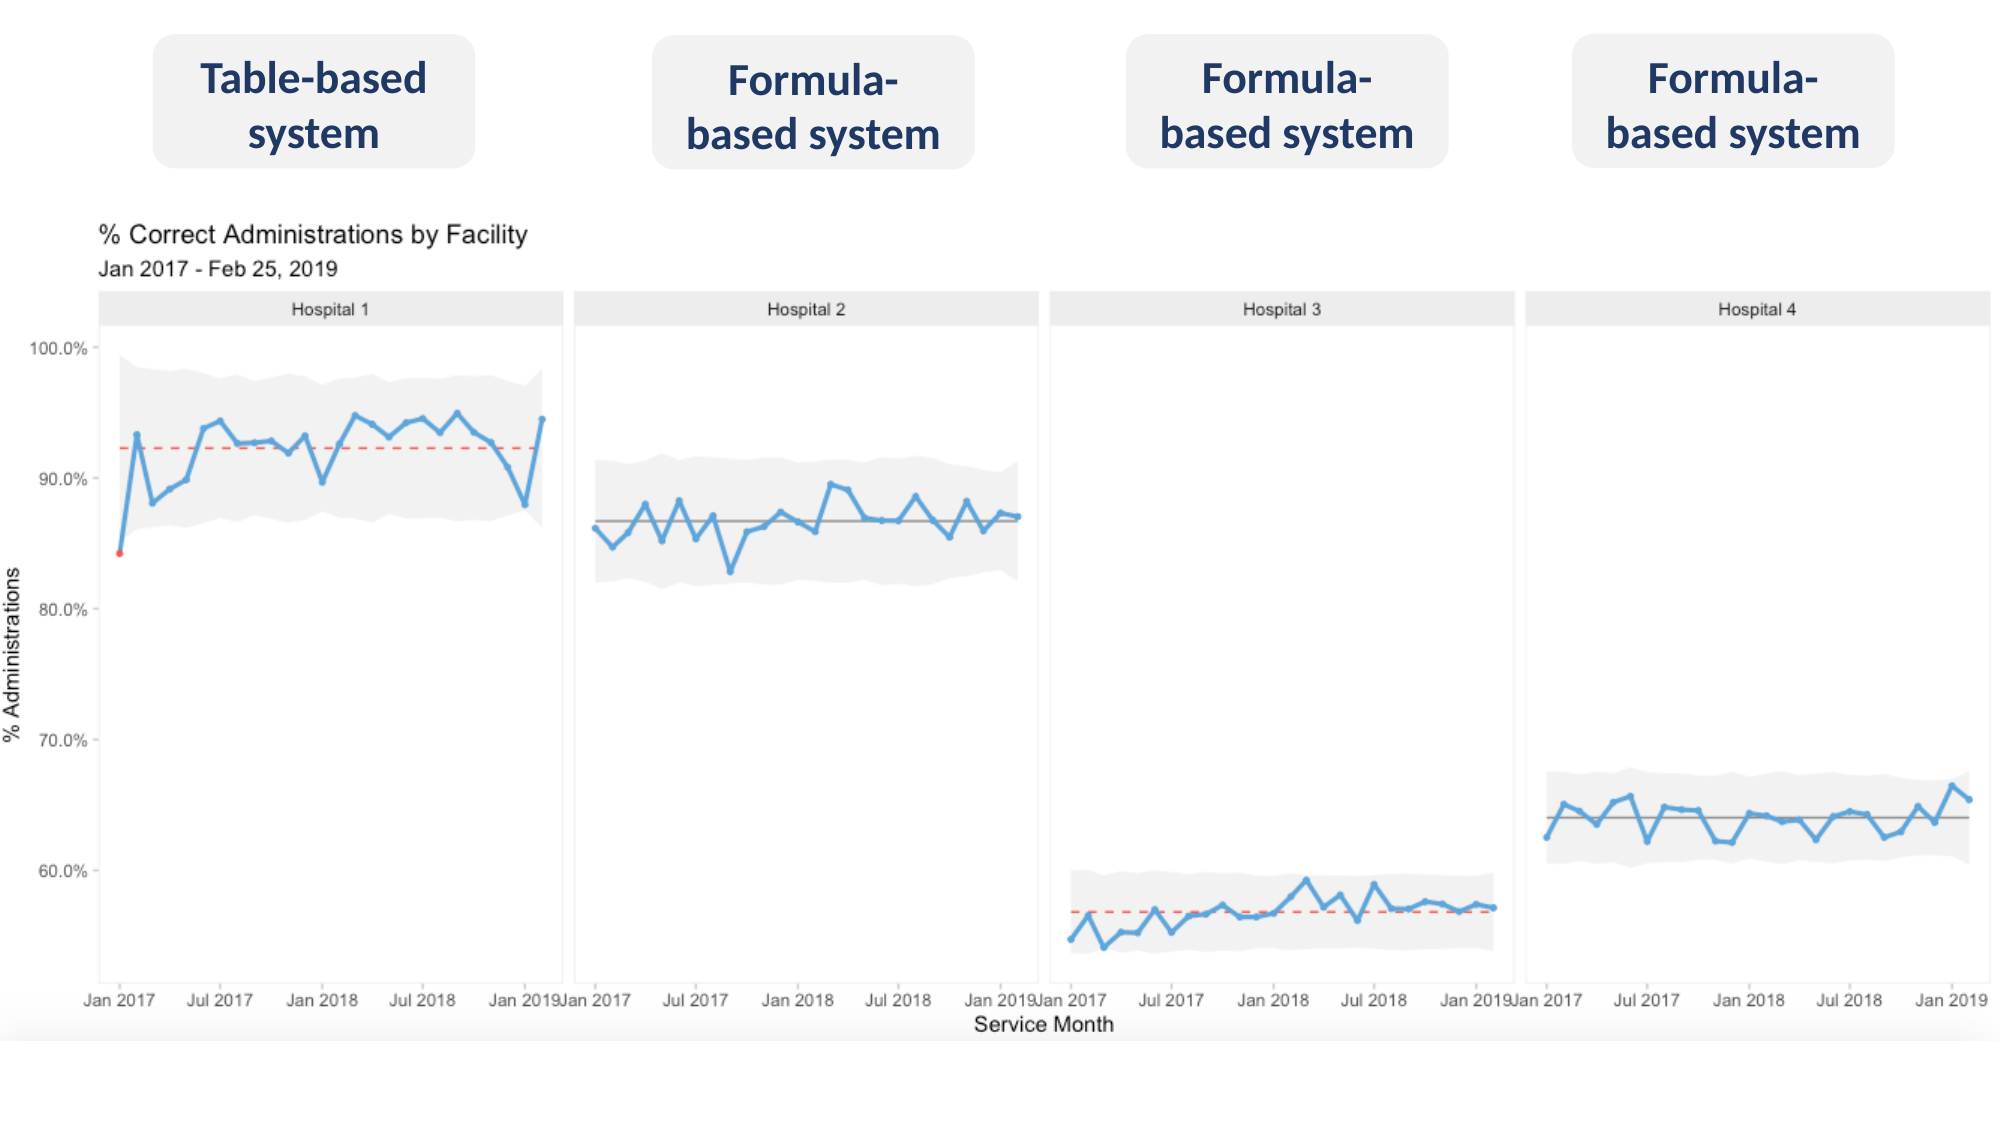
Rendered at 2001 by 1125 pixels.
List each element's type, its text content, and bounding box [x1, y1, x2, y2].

text_box Table-based system [151, 33, 477, 170]
text_box Formula-based system [650, 34, 976, 171]
text_box Formula-based system [1124, 33, 1450, 170]
picture [0, 218, 2000, 1041]
text_box Formula-based system [1570, 32, 1896, 169]
